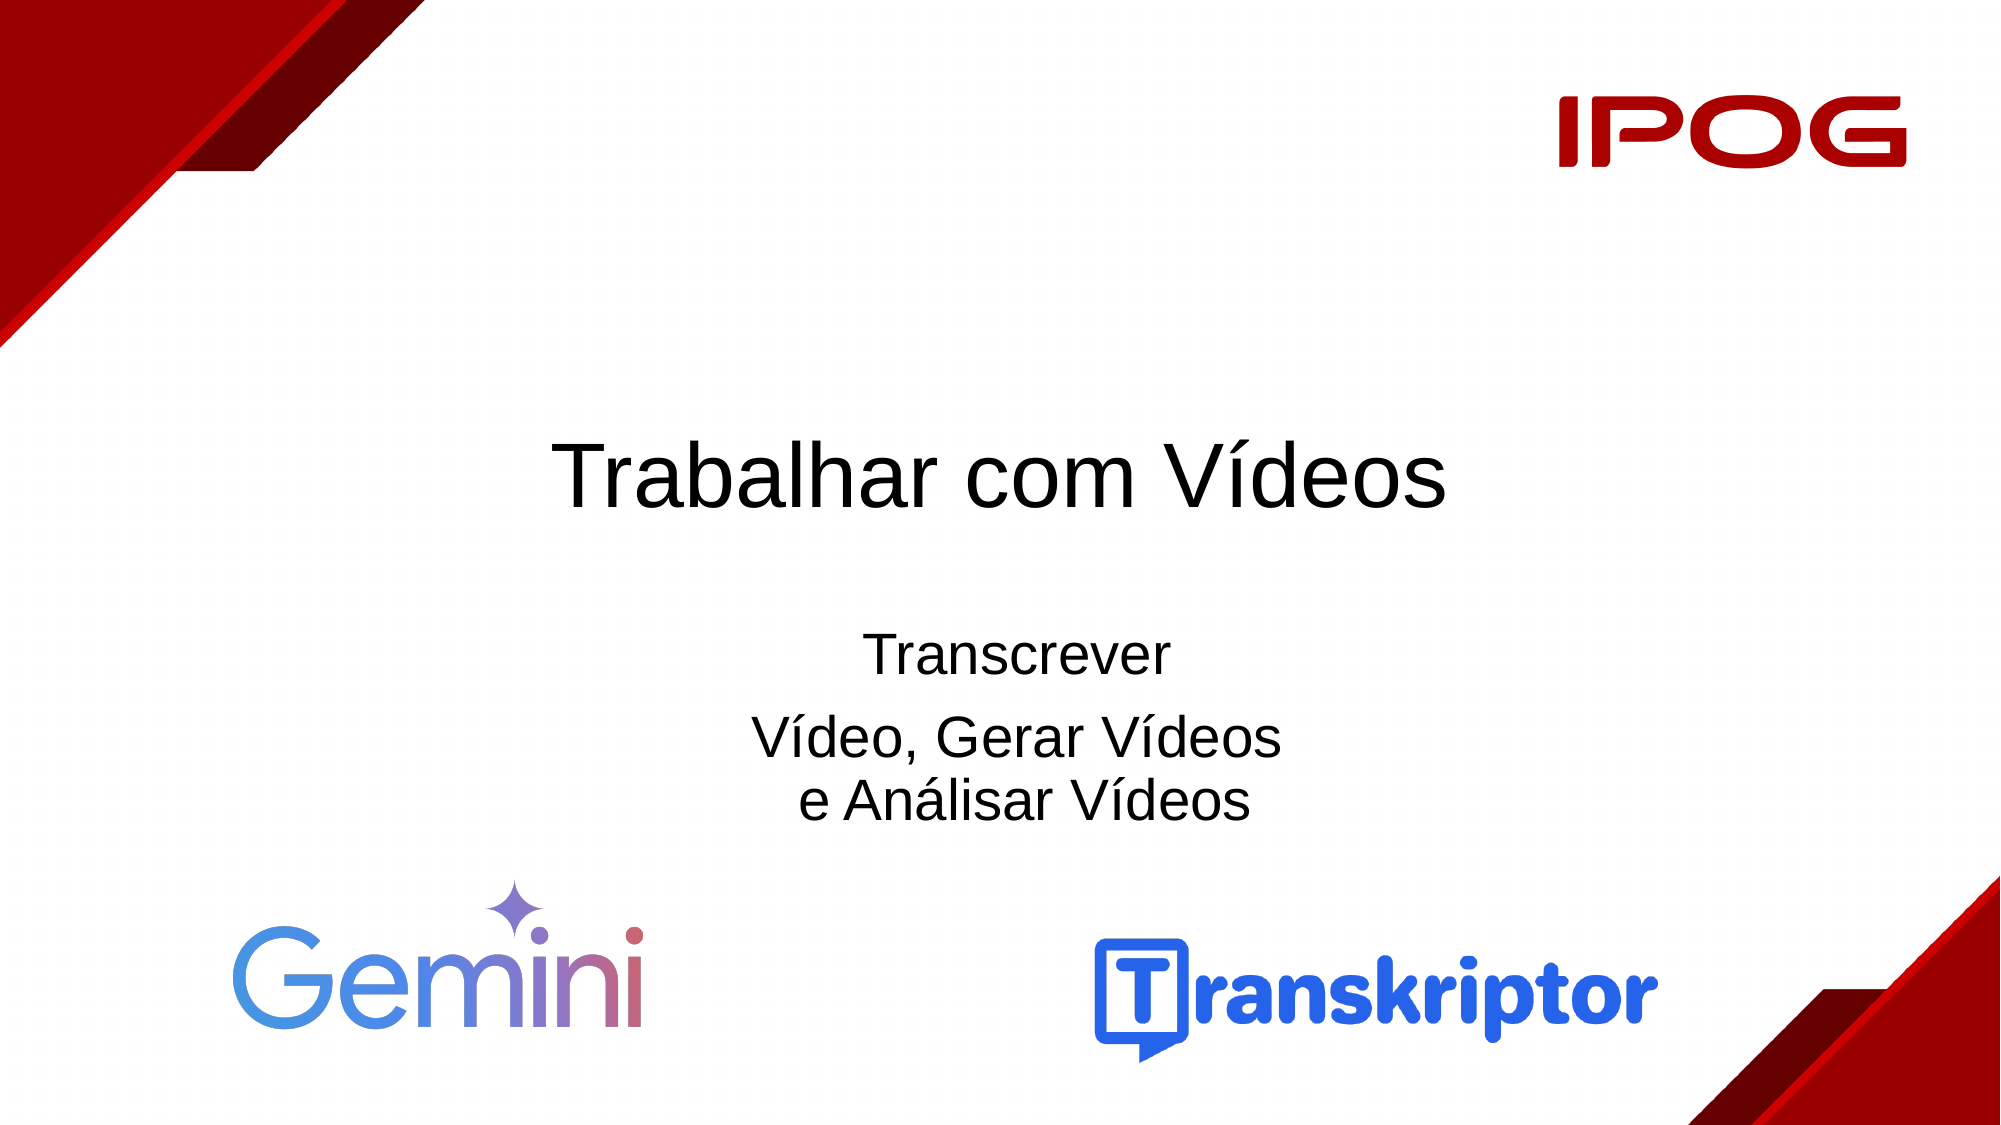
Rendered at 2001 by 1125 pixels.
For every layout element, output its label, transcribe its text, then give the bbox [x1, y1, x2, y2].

title Trabalhar com Vídeos [137, 369, 1863, 587]
picture [0, 0, 2000, 1125]
list Transcrever Vídeo, Gerar Vídeos e Análisar Vídeos [437, 616, 1614, 755]
